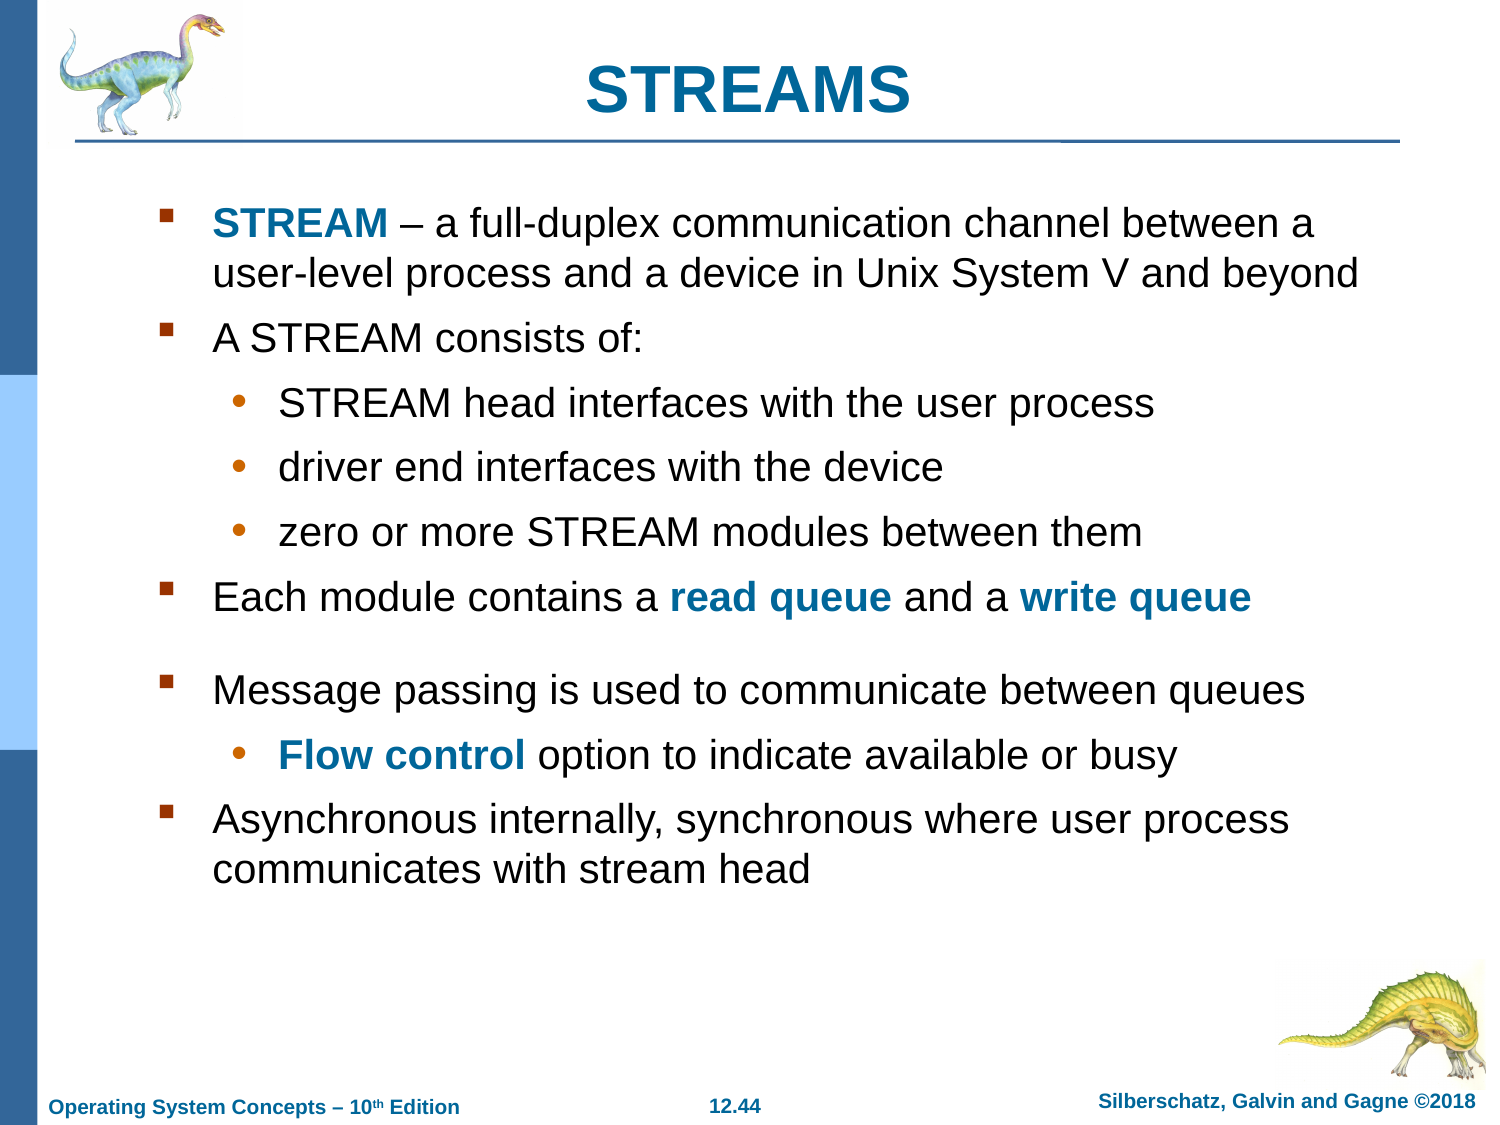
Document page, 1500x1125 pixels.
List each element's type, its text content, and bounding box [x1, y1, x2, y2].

title STREAMS [101, 38, 1396, 134]
list STREAM – a full-duplex communication channel between a user-level process and a device in Unix System V and beyond A STREAM consists of: STREAM head interfaces with the user process driver end interfaces with the device zero or more STREAM modules between them Each module contains a read queue and a write queue Message passing is used to communicate between queues Flow control option to indicate available or busy Asynchronous internally, synchronous where user process communicates with stream head [141, 188, 1433, 1002]
picture [46, 0, 243, 149]
picture [1275, 959, 1486, 1090]
